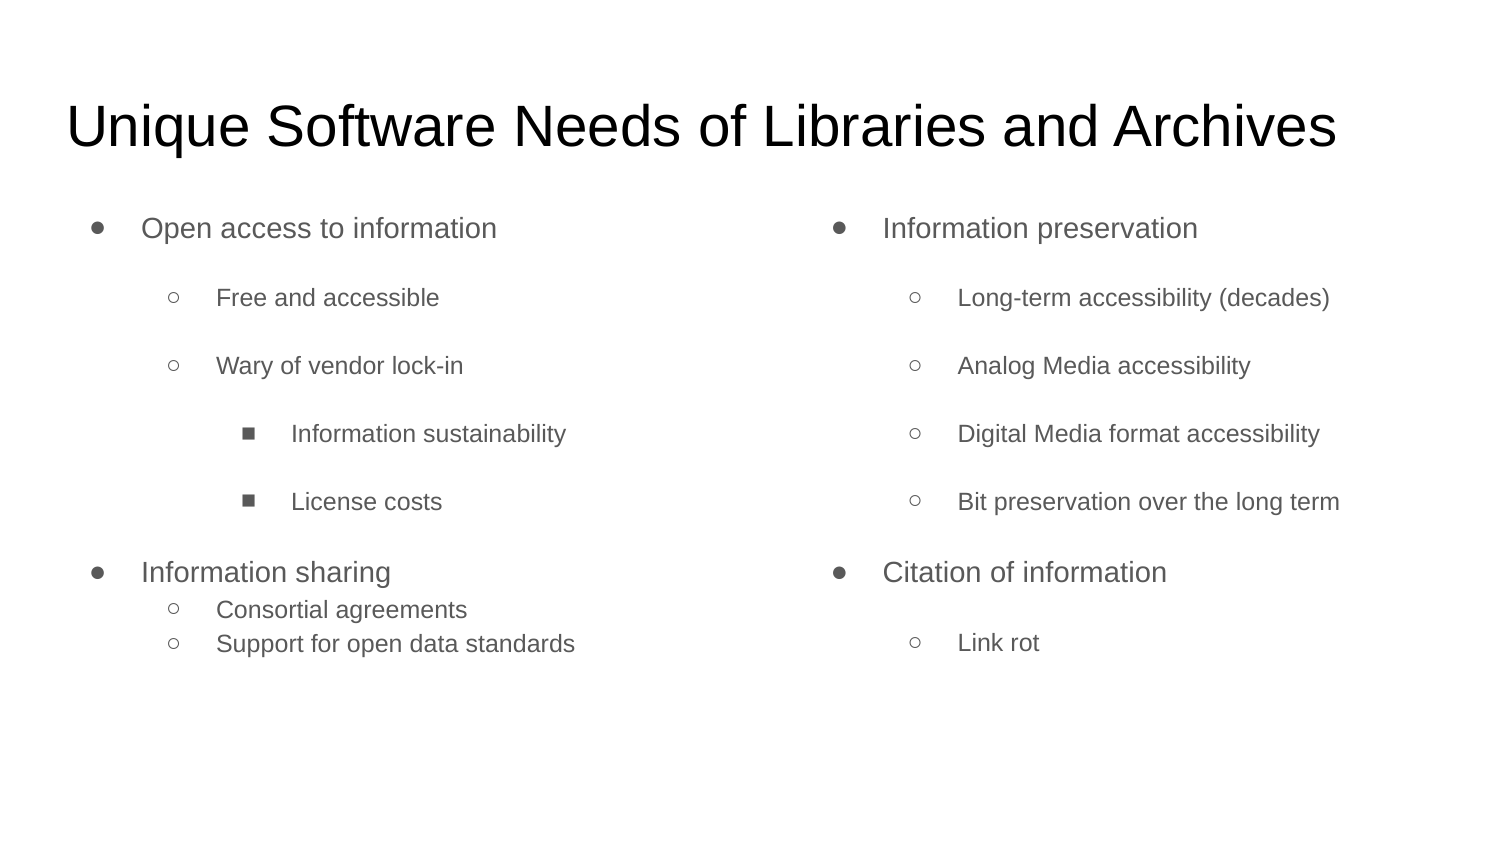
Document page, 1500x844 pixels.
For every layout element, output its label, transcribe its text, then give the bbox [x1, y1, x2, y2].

title Unique Software Needs of Libraries and Archives [51, 72, 1449, 167]
list Information preservation Long-term accessibility (decades) Analog Media accessibility Digital Media format accessibility Bit preservation over the long term Citation of information Link rot [792, 189, 1449, 750]
list Open access to information Free and accessible Wary of vendor lock-in Information sustainability License costs Information sharing Consortial agreements Support for open data standards [51, 189, 708, 750]
